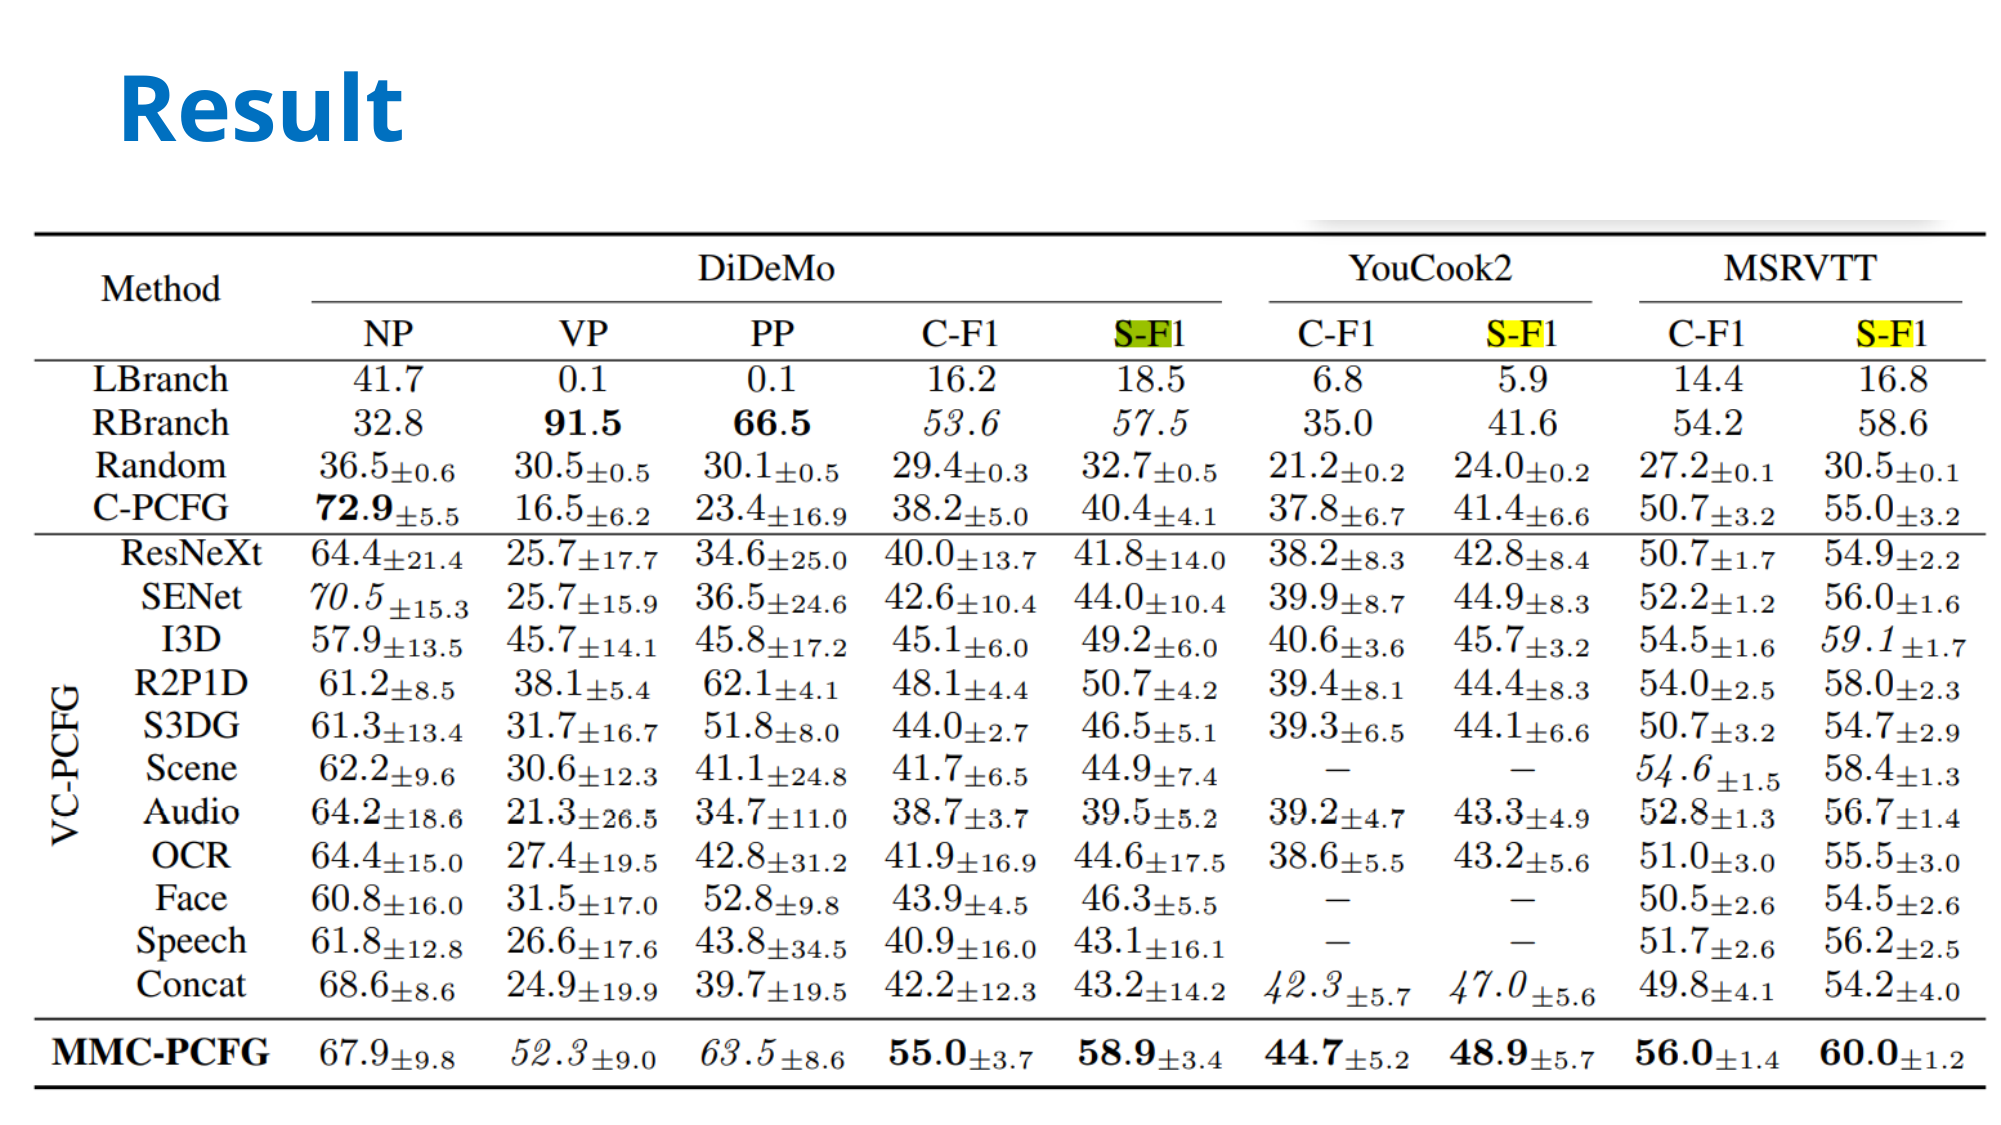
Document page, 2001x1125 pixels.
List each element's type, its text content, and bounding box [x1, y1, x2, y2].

picture [13, 220, 2000, 1106]
title Result [101, 2, 1827, 220]
